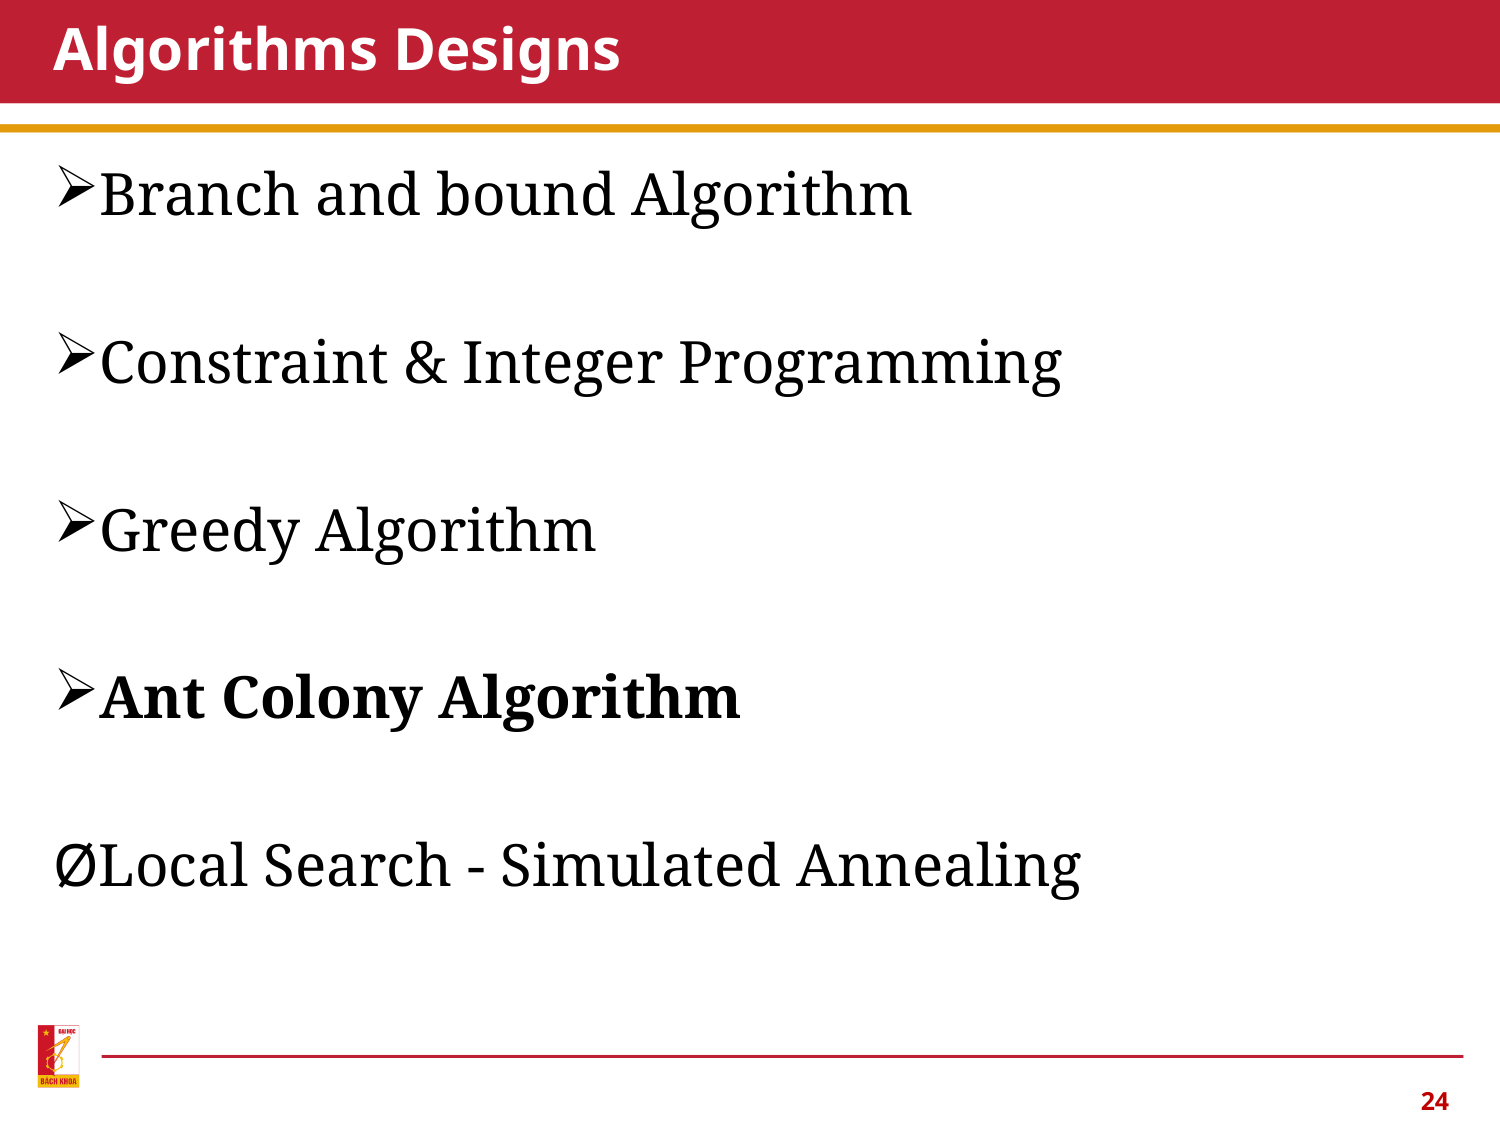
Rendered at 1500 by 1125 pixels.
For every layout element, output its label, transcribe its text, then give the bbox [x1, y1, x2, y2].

title Algorithms Designs [38, 12, 1462, 87]
picture [0, 0, 1500, 1125]
slide_number 24 [1126, 1078, 1464, 1125]
list Branch and bound Algorithm Constraint & Integer Programming Greedy Algorithm Ant Colony Algorithm Local Search - Simulated Annealing [38, 157, 1462, 1000]
